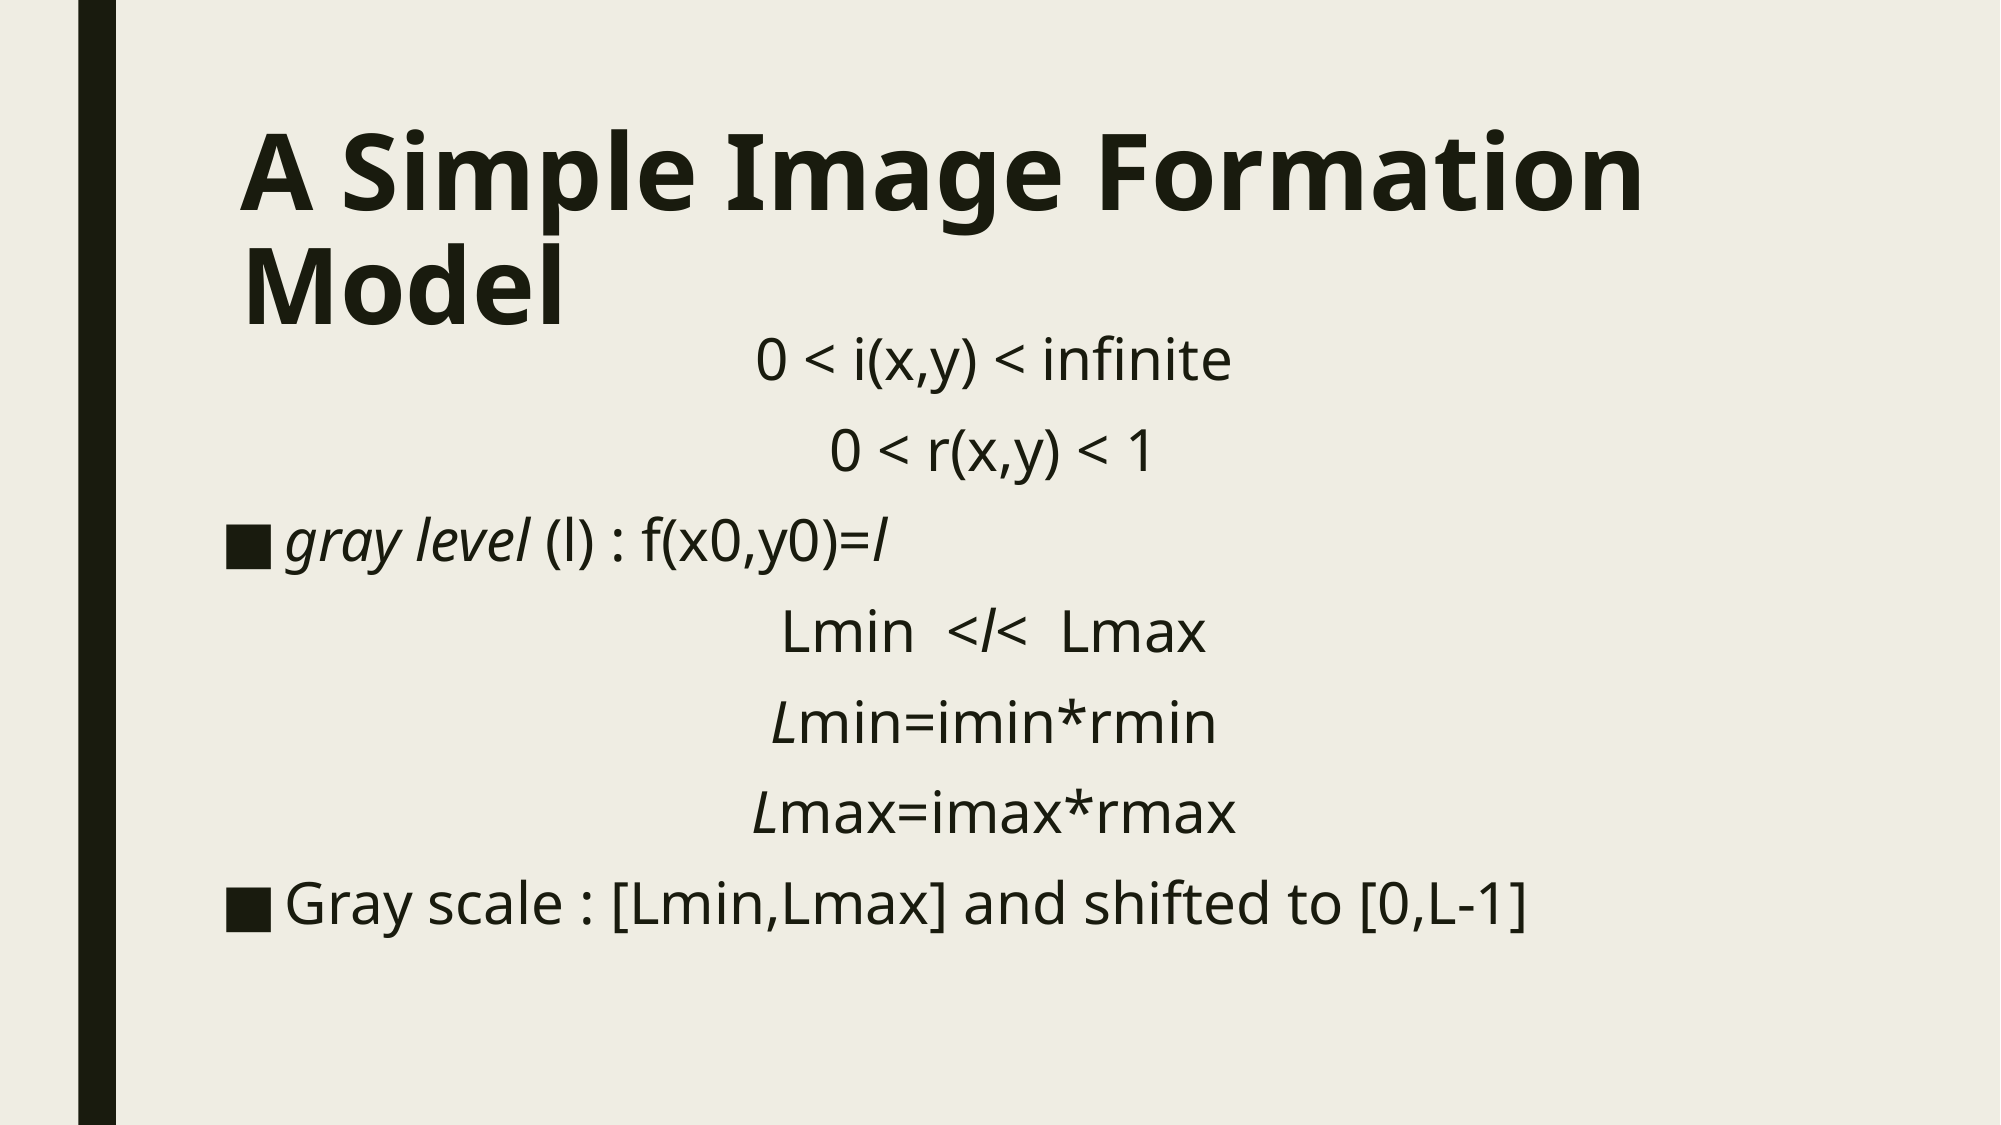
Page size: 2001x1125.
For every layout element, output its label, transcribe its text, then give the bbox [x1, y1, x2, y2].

title A Simple Image Formation Model [225, 112, 1800, 357]
list 0 < i(x,y) < infinite 0 < r(x,y) < 1 gray level (l) : f(x0,y0)=l Lmin <l< Lmax Lmin=imin*rmin Lmax=imax*rmax Gray scale : [Lmin,Lmax] and shifted to [0,L-1] [206, 320, 1782, 908]
